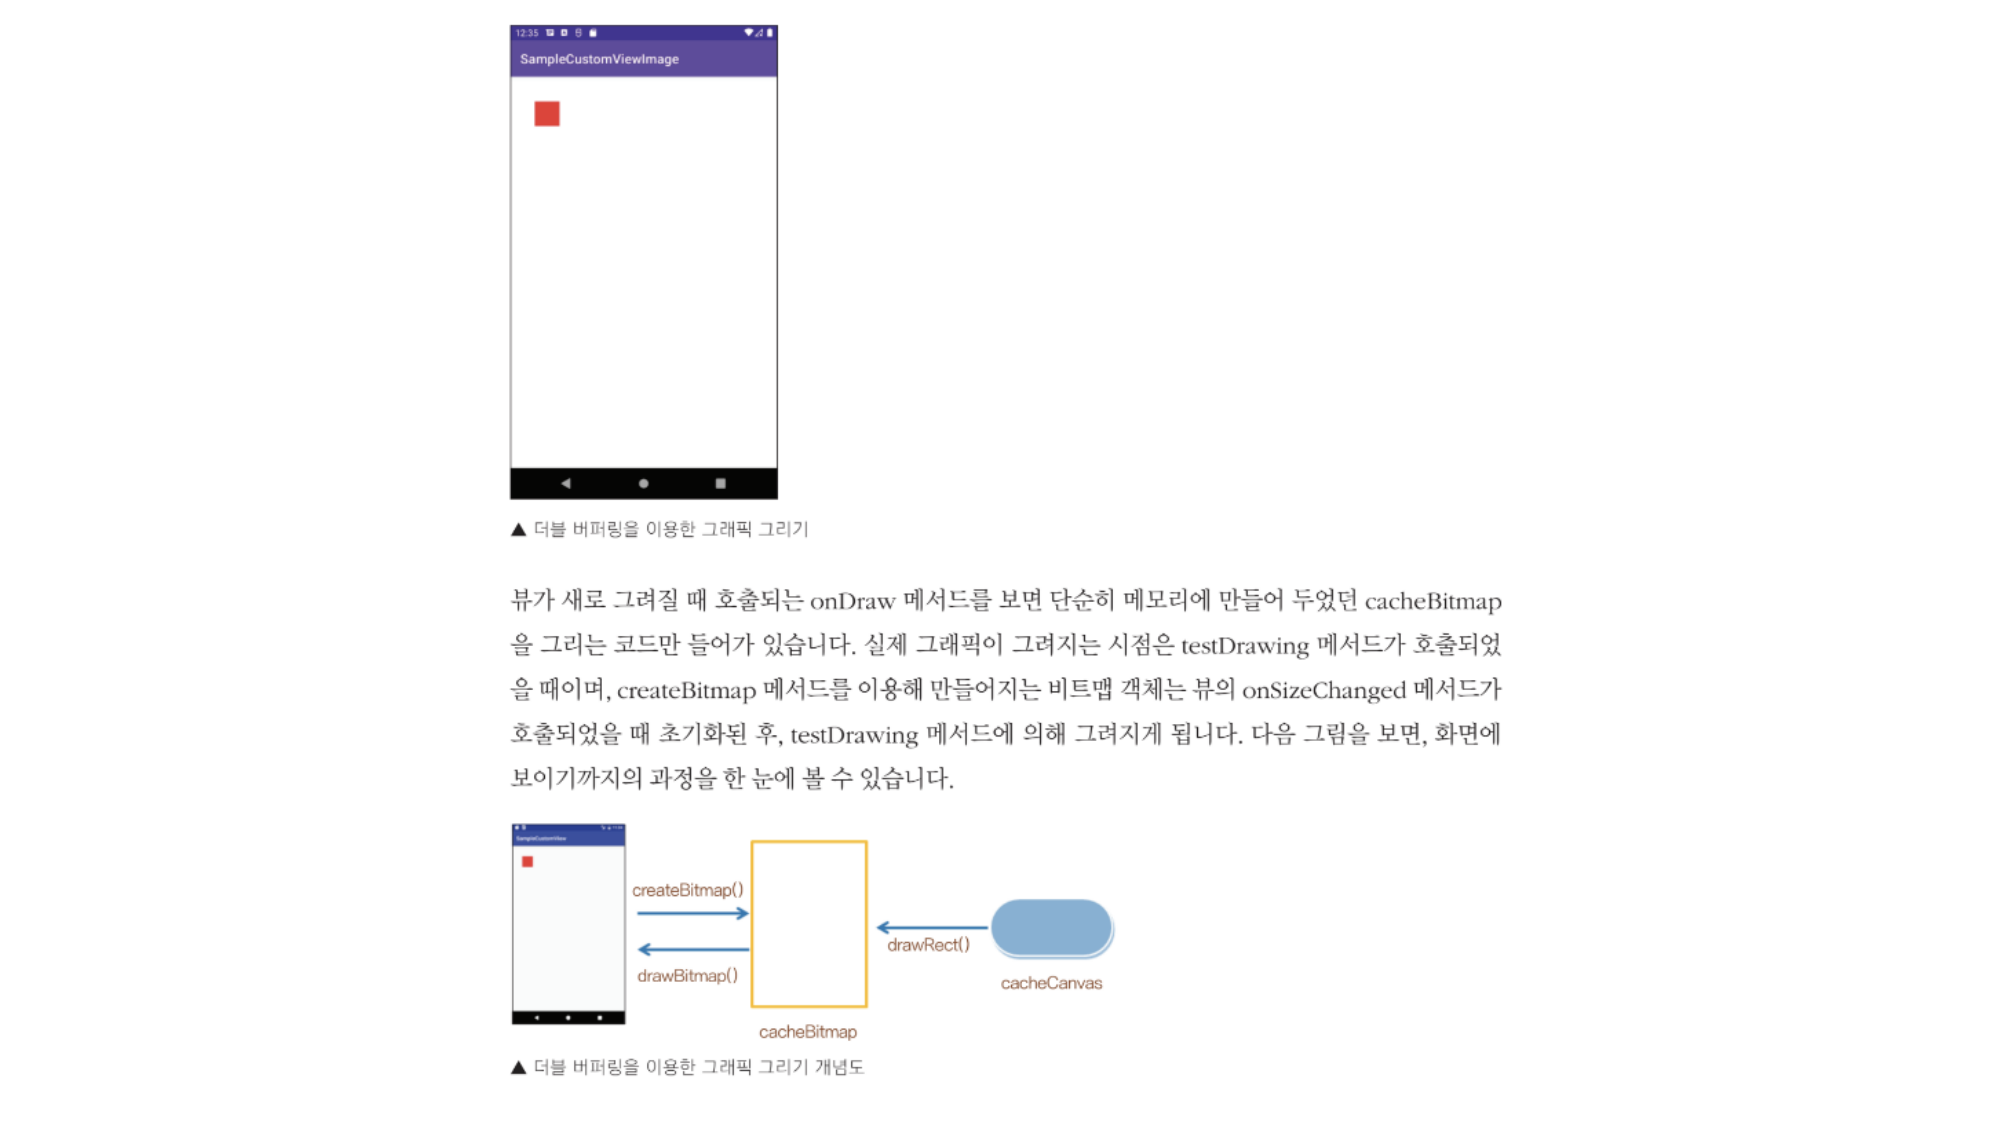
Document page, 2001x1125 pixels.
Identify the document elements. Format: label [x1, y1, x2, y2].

picture [471, 0, 1529, 1125]
